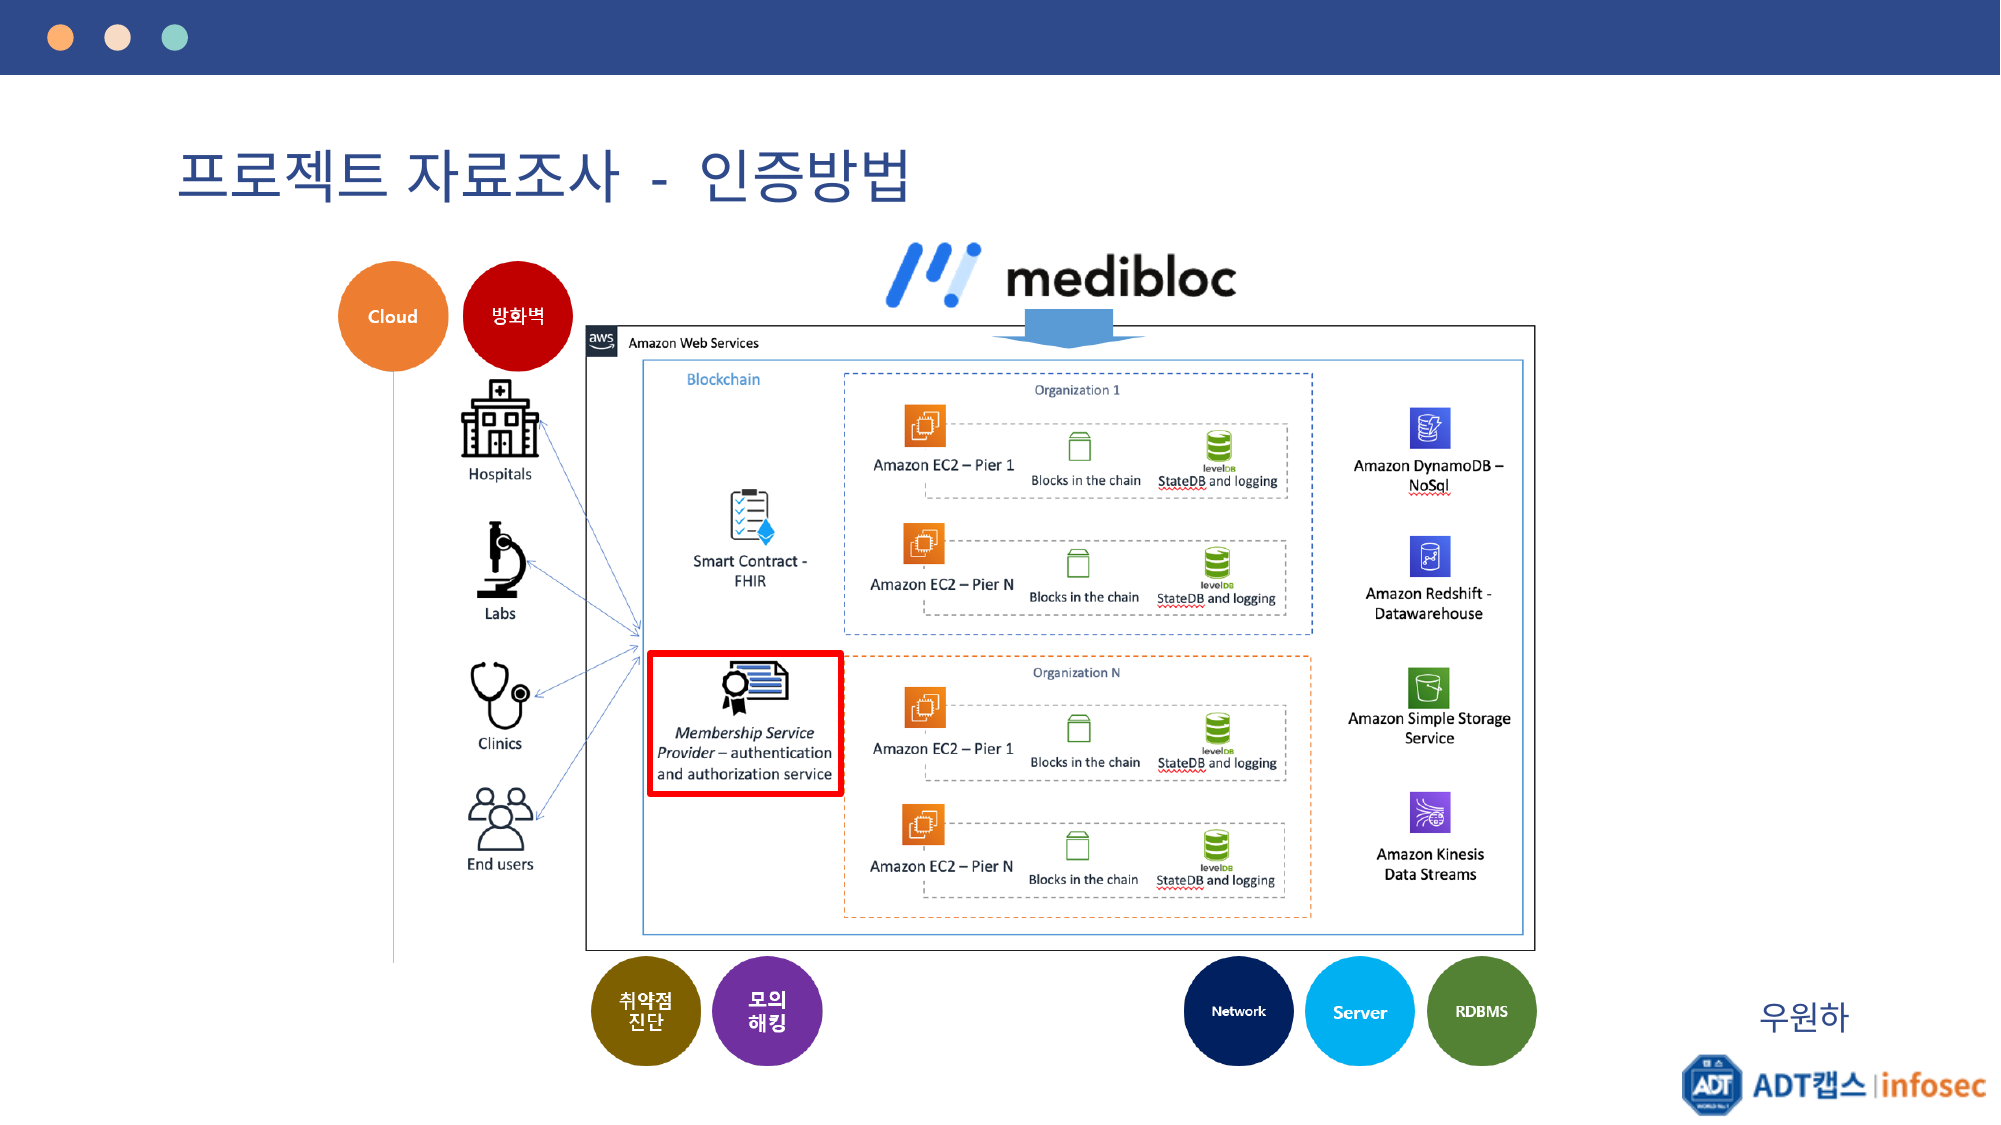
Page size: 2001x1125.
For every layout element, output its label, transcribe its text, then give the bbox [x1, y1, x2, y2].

picture [1682, 1052, 1986, 1118]
title 프로젝트 자료조사 - 인증방법 [156, 120, 1844, 223]
picture [1335, 1007, 1347, 1018]
picture [1377, 1011, 1384, 1018]
picture [1363, 1011, 1369, 1018]
picture [338, 241, 1547, 1066]
text_box 우원하 [1744, 990, 1986, 1045]
picture [1355, 1011, 1363, 1018]
